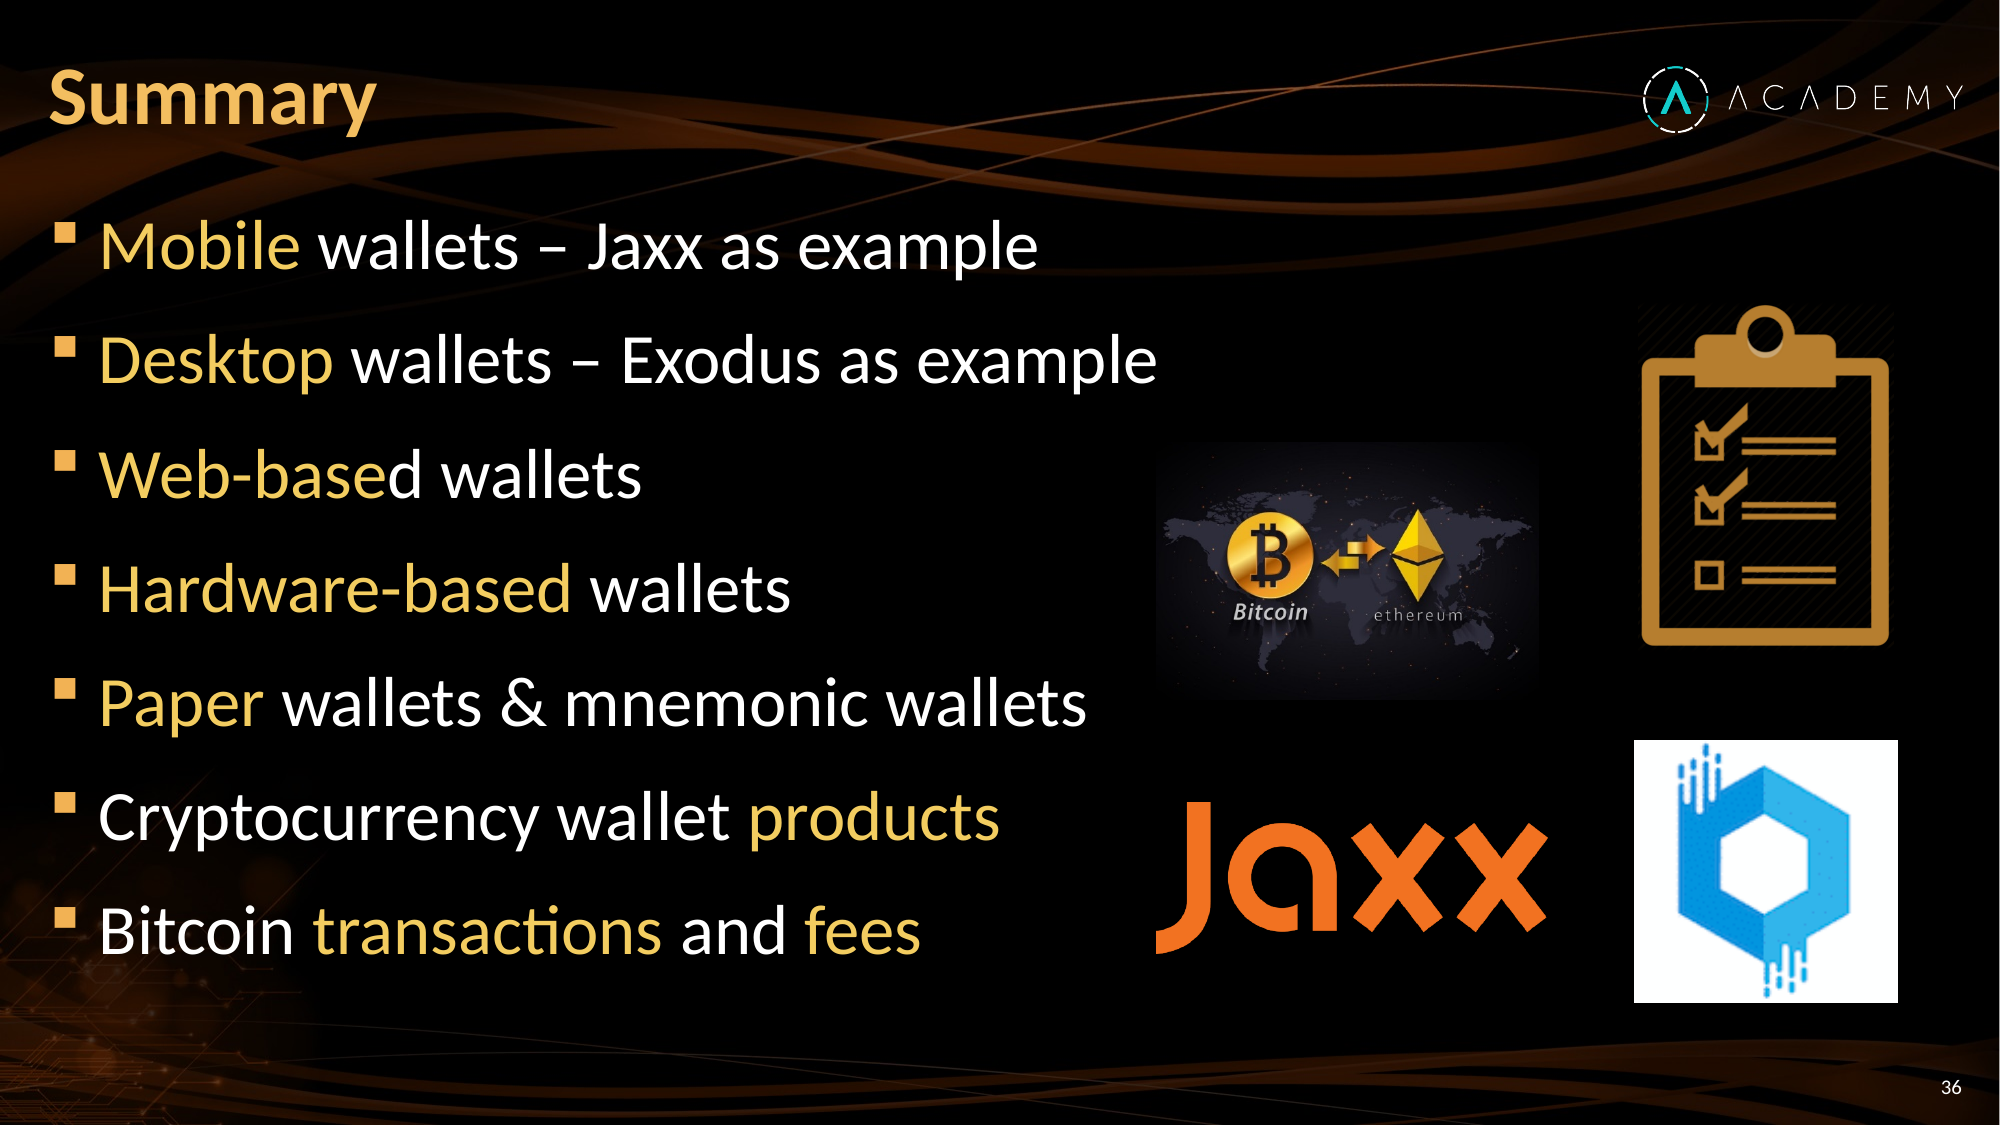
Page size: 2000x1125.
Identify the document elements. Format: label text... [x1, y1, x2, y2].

list Mobile wallets – Jaxx as example Desktop wallets – Exodus as example Web-based wallets Hardware-based wallets Paper wallets & mnemonic wallets Cryptocurrency wallet products Bitcoin transactions and fees [31, 188, 1968, 1103]
picture [0, 0, 2000, 1125]
title Summary [30, 6, 1602, 189]
